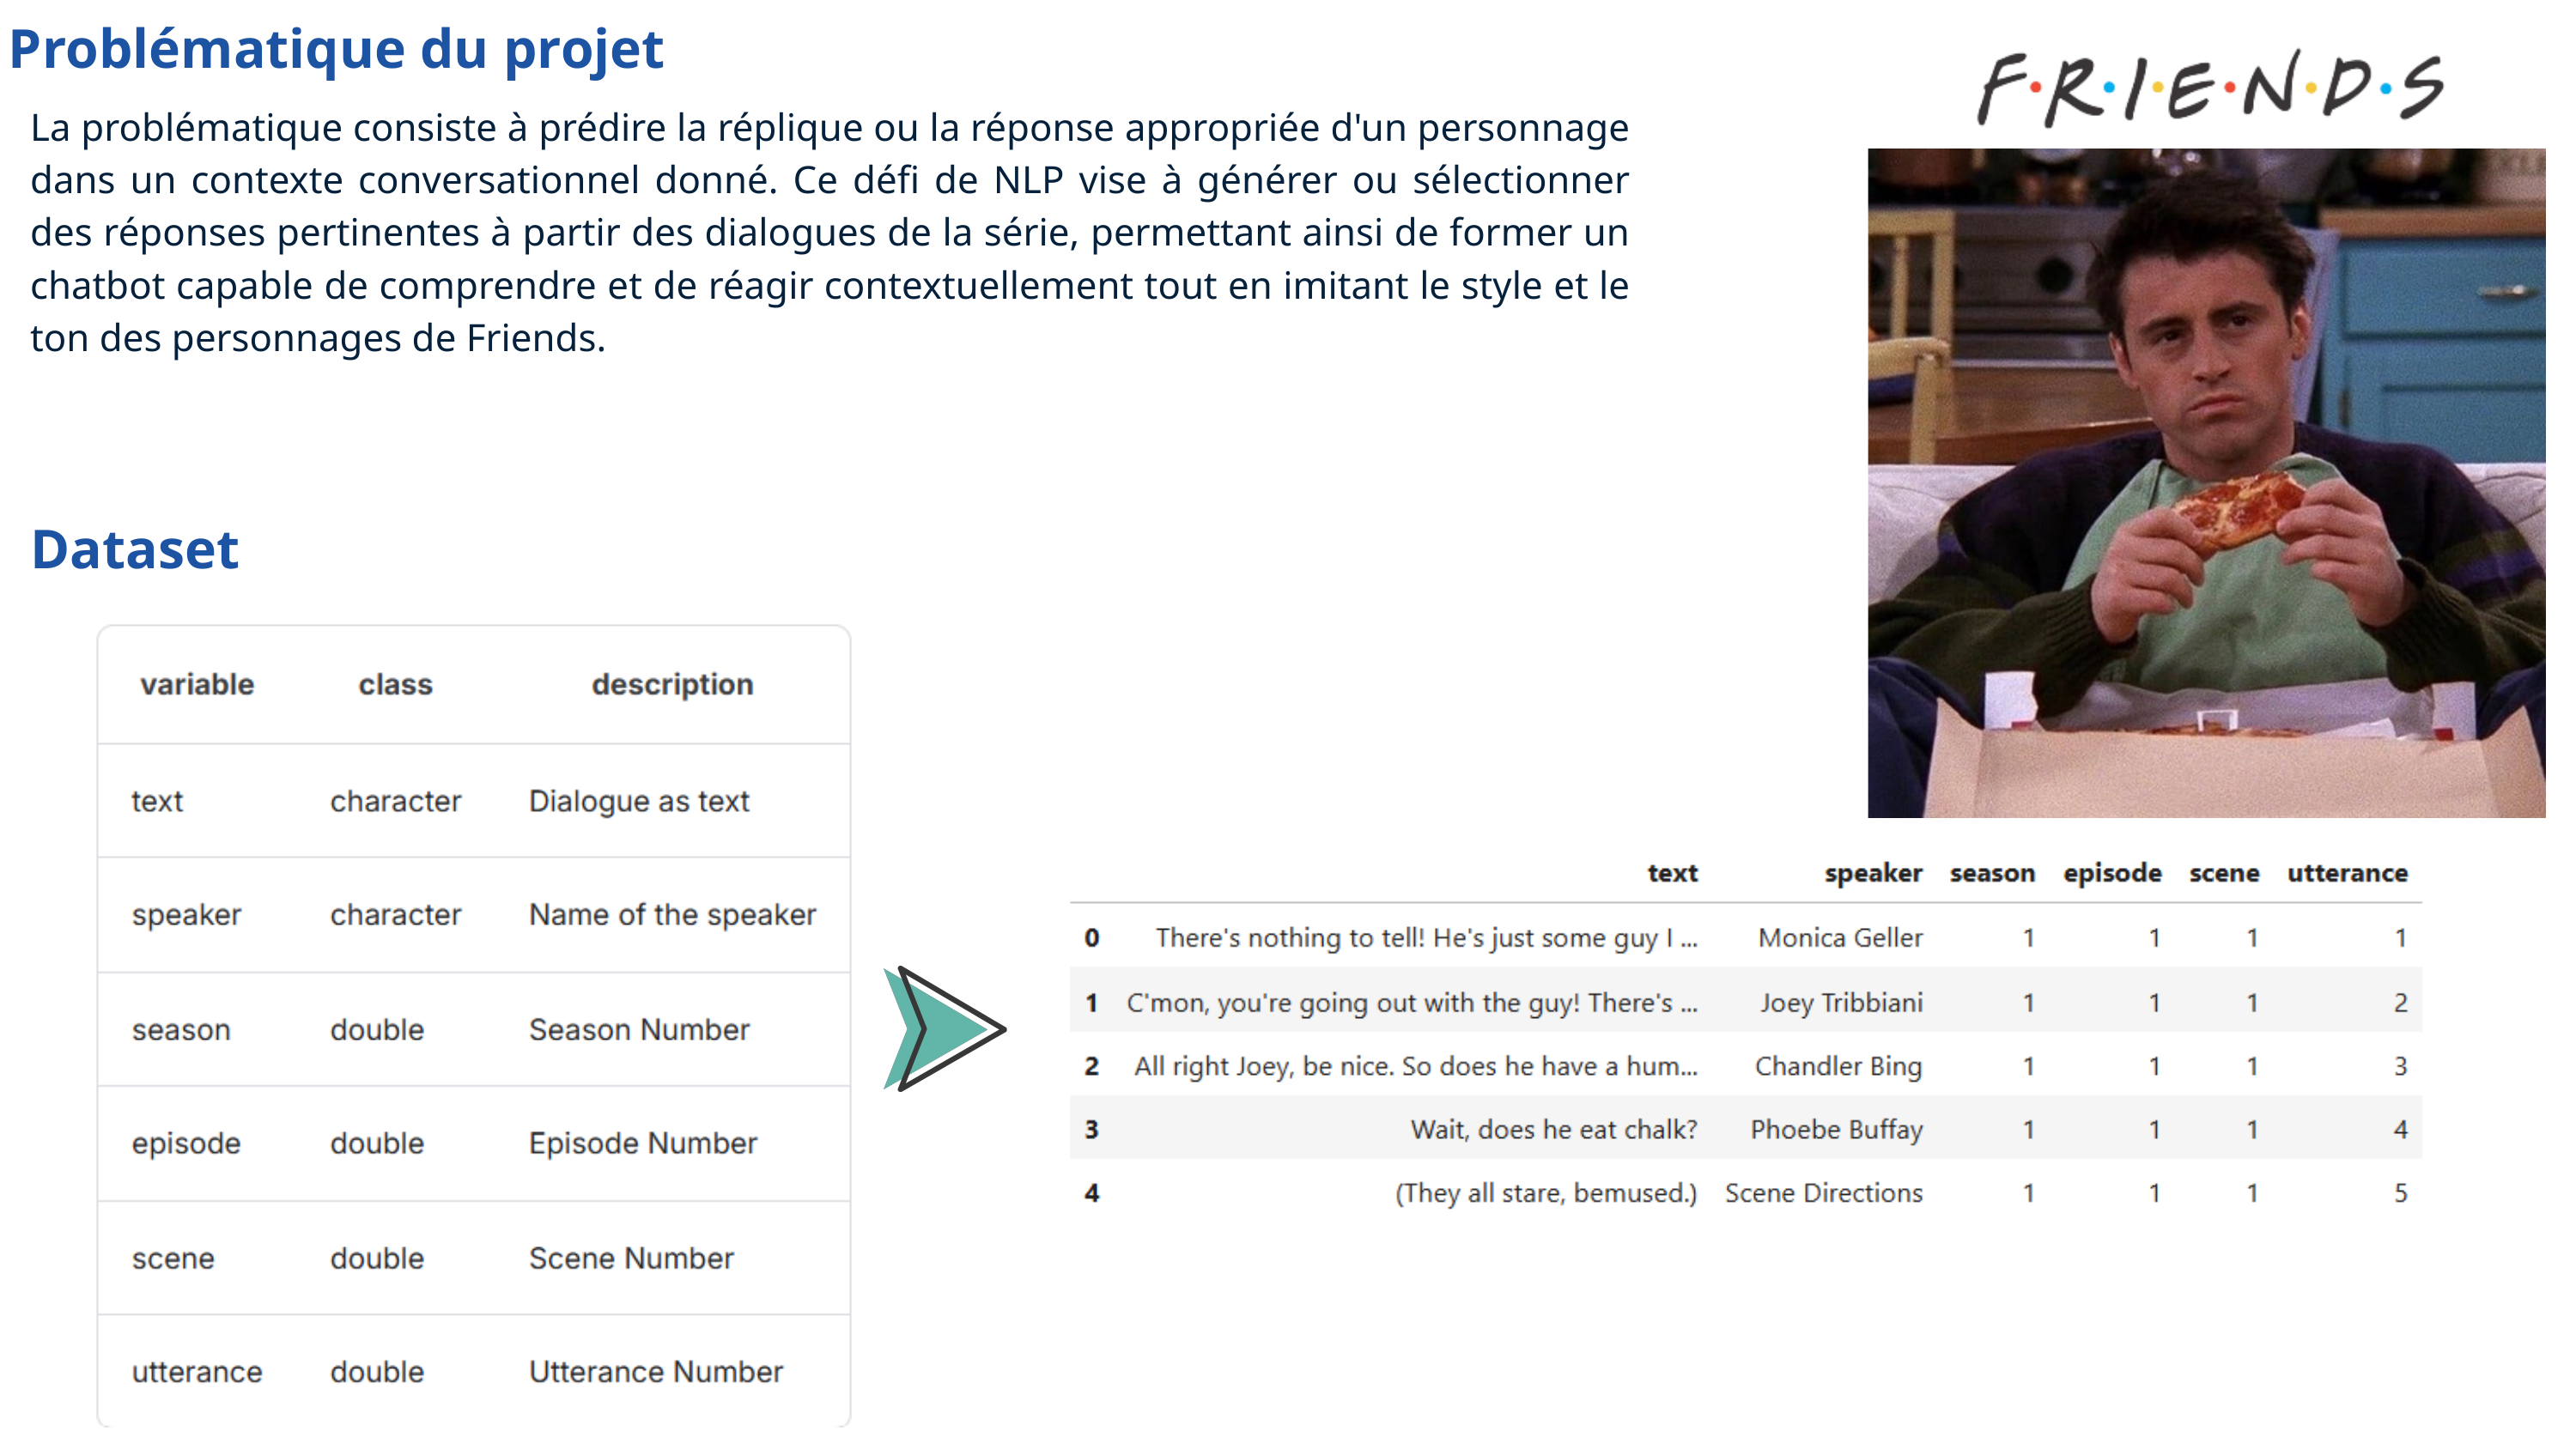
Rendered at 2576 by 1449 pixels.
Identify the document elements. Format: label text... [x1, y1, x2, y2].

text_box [1066, 840, 2468, 1252]
text_box La problématique consiste à prédire la réplique ou la réponse appropriée d'un personnage dans un contexte conversationnel donné. Ce défi de NLP vise à générer ou sélectionner des réponses pertinentes à partir des dialogues de la série, permettant ainsi de former un chatbot capable de comprendre et de réagir contextuellement tout en imitant le style et le ton des personnages de Friends. [30, 95, 1631, 360]
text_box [1942, 14, 2471, 148]
text_box Dataset [30, 512, 901, 579]
text_box Problématique du projet [9, 12, 879, 80]
text_box [1868, 149, 2546, 818]
text_box [884, 966, 1007, 1092]
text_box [94, 622, 854, 1428]
